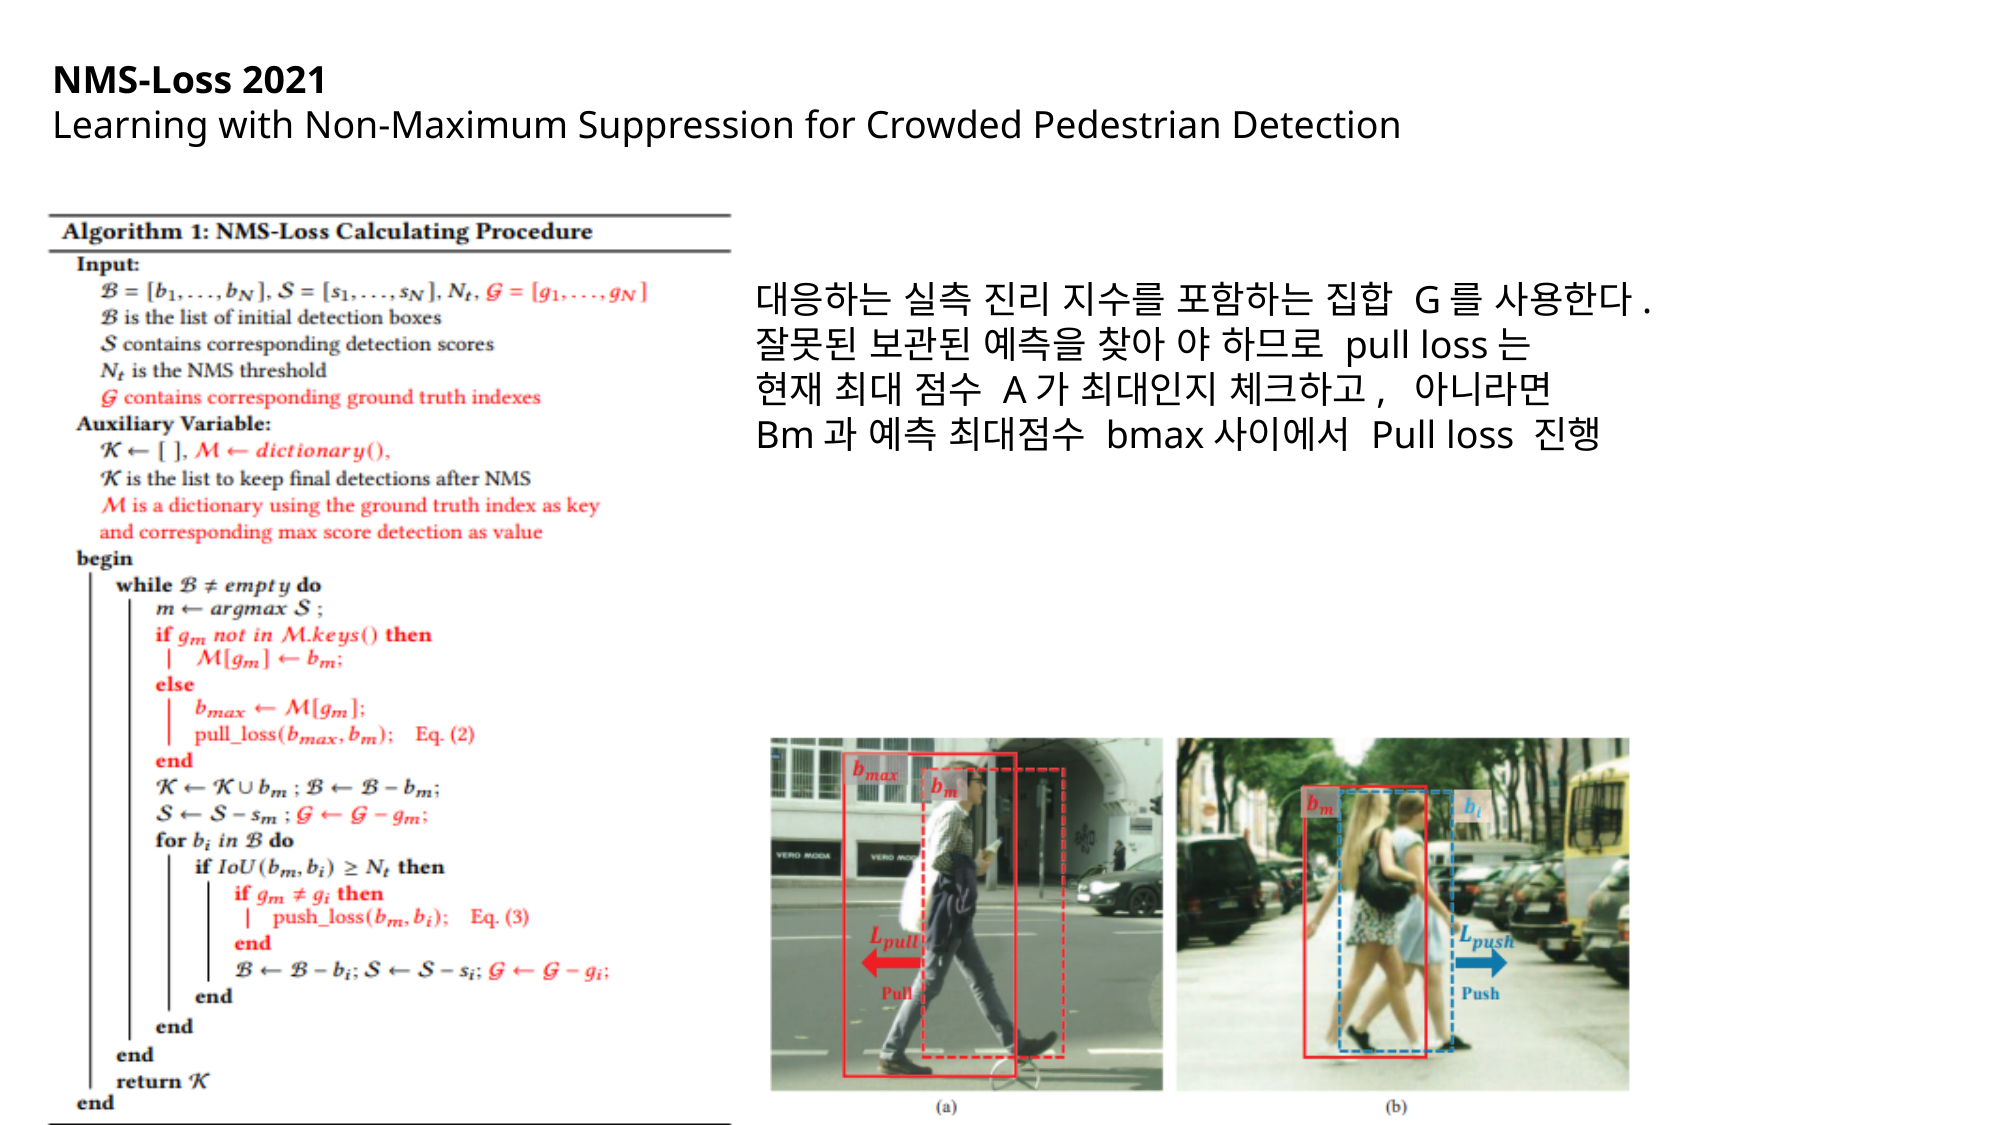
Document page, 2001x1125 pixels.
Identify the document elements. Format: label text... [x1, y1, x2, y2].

text_box NMS-Loss 2021 Learning with Non-Maximum Suppression for Crowded Pedestrian Detection [37, 48, 1431, 154]
picture [37, 202, 1650, 1125]
text_box 대응하는 실측 진리 지수를 포함하는 집합 G를 사용한다. 잘못된 보관된 예측을 찾아 야 하므로 pull loss는 현재 최대 점수 A가 최대인지 체크하고, 아니라면 Bm과 예측 최대점수 bmax사이에서 Pull loss 진행 [760, 268, 1741, 464]
